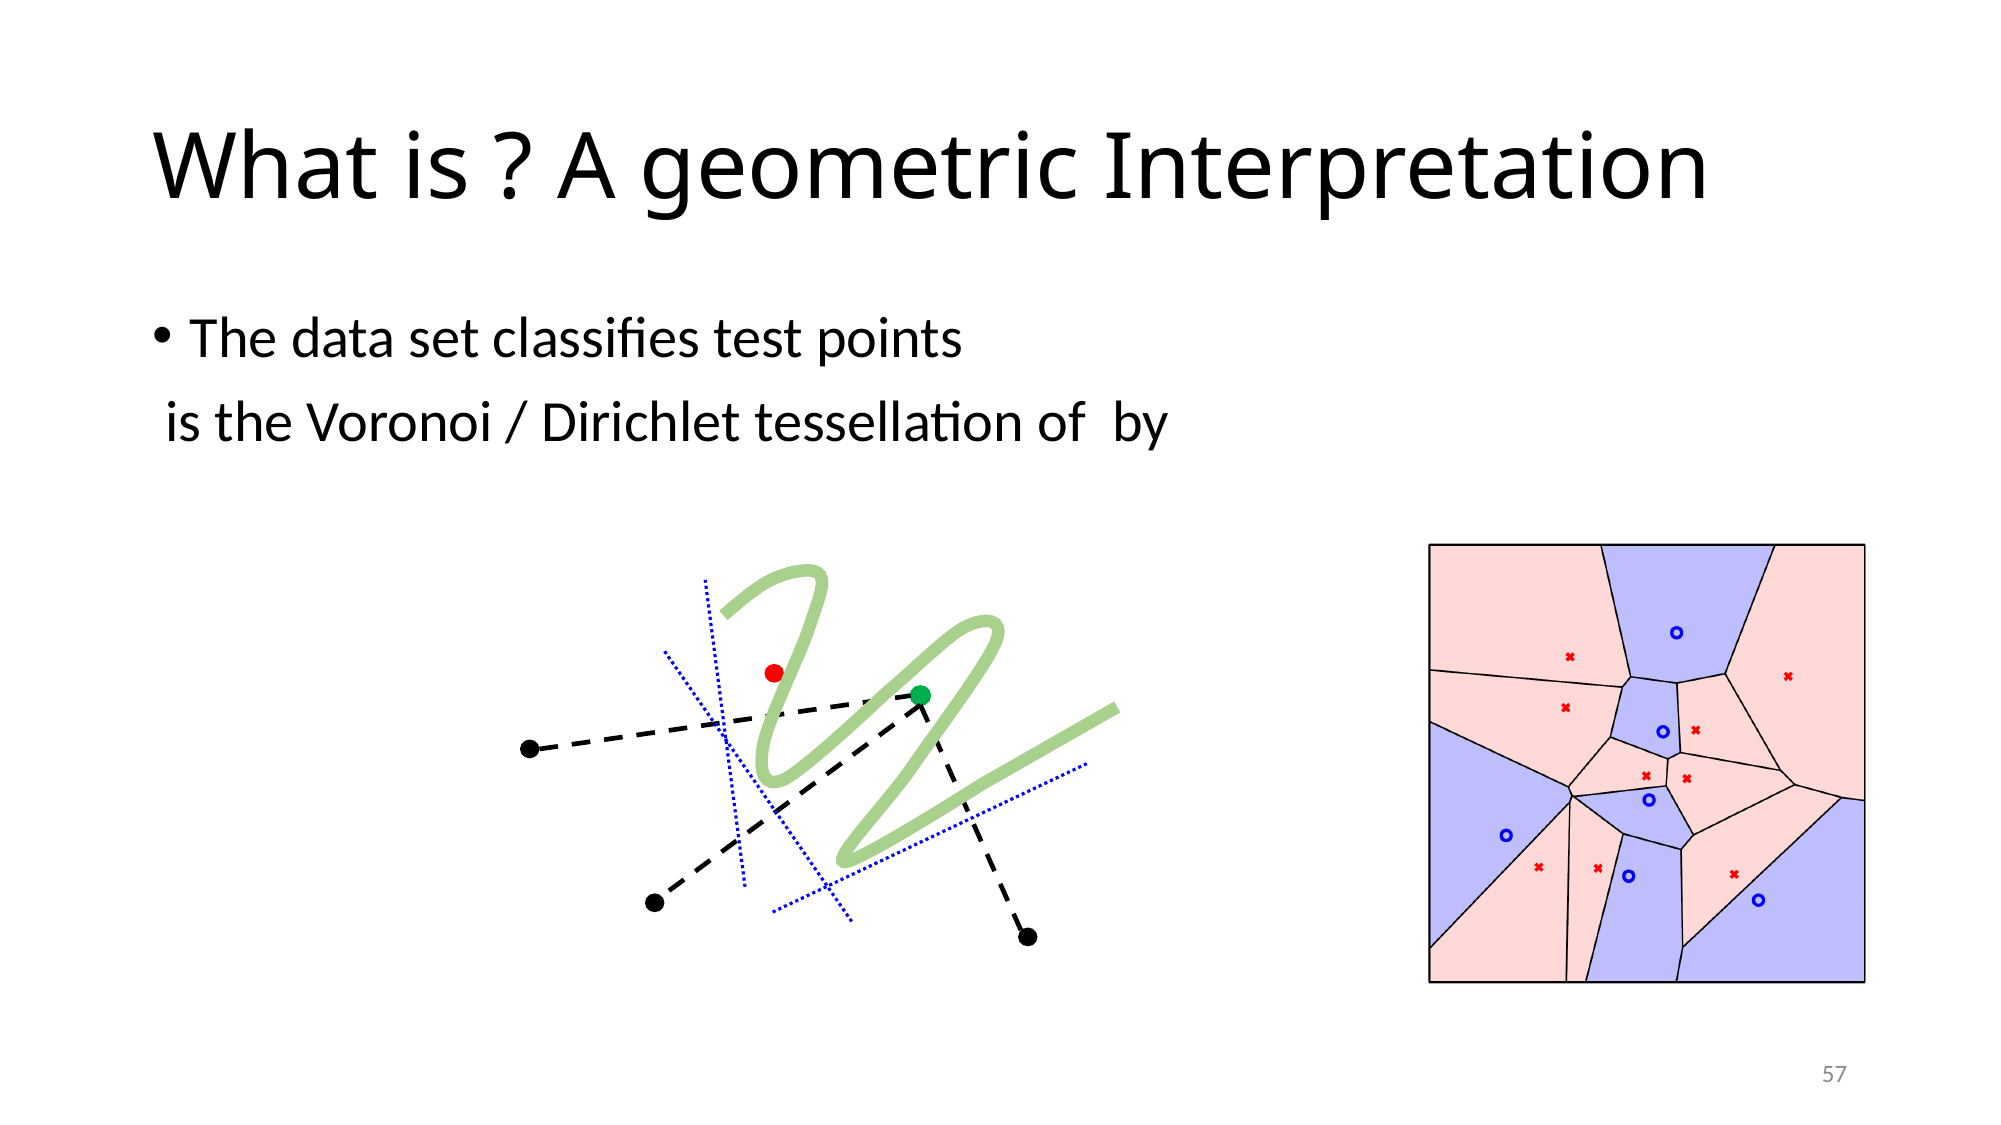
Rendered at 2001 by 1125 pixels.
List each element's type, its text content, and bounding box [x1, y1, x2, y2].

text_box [920, 704, 1021, 763]
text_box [705, 579, 746, 651]
text_box [1016, 926, 1039, 948]
text_box [746, 569, 1118, 763]
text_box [920, 912, 1021, 931]
text_box [518, 738, 540, 760]
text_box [772, 763, 1088, 912]
text_box [910, 685, 932, 704]
text_box [643, 892, 664, 914]
slide_number 57 [1412, 1042, 1863, 1103]
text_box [852, 704, 920, 763]
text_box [852, 695, 911, 704]
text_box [664, 651, 852, 922]
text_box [539, 695, 664, 749]
picture [1424, 539, 1869, 987]
